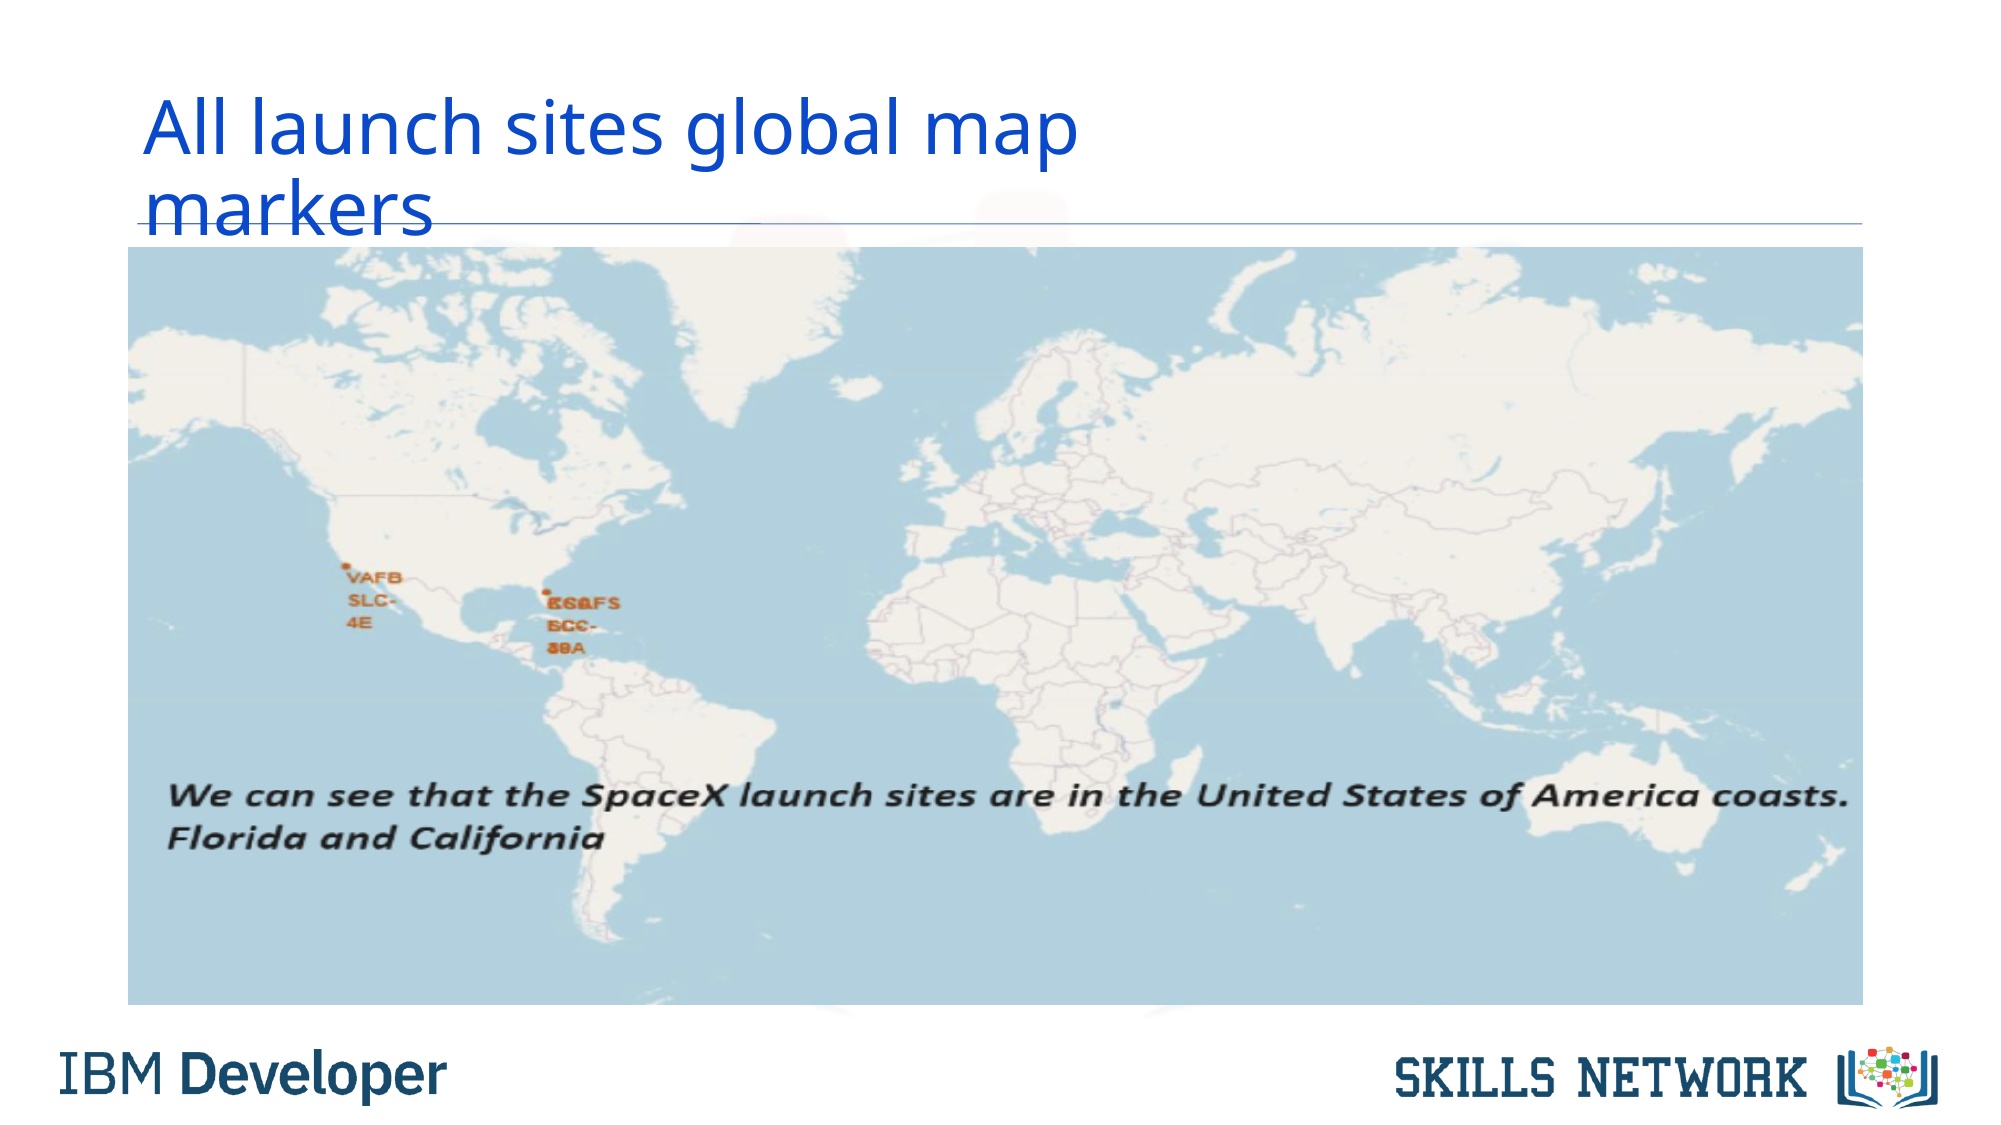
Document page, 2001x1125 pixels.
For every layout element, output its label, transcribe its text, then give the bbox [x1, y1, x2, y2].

title All launch sites global map markers [128, 61, 1315, 247]
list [128, 247, 1863, 1005]
picture [1390, 1045, 1945, 1111]
picture [55, 1045, 459, 1108]
